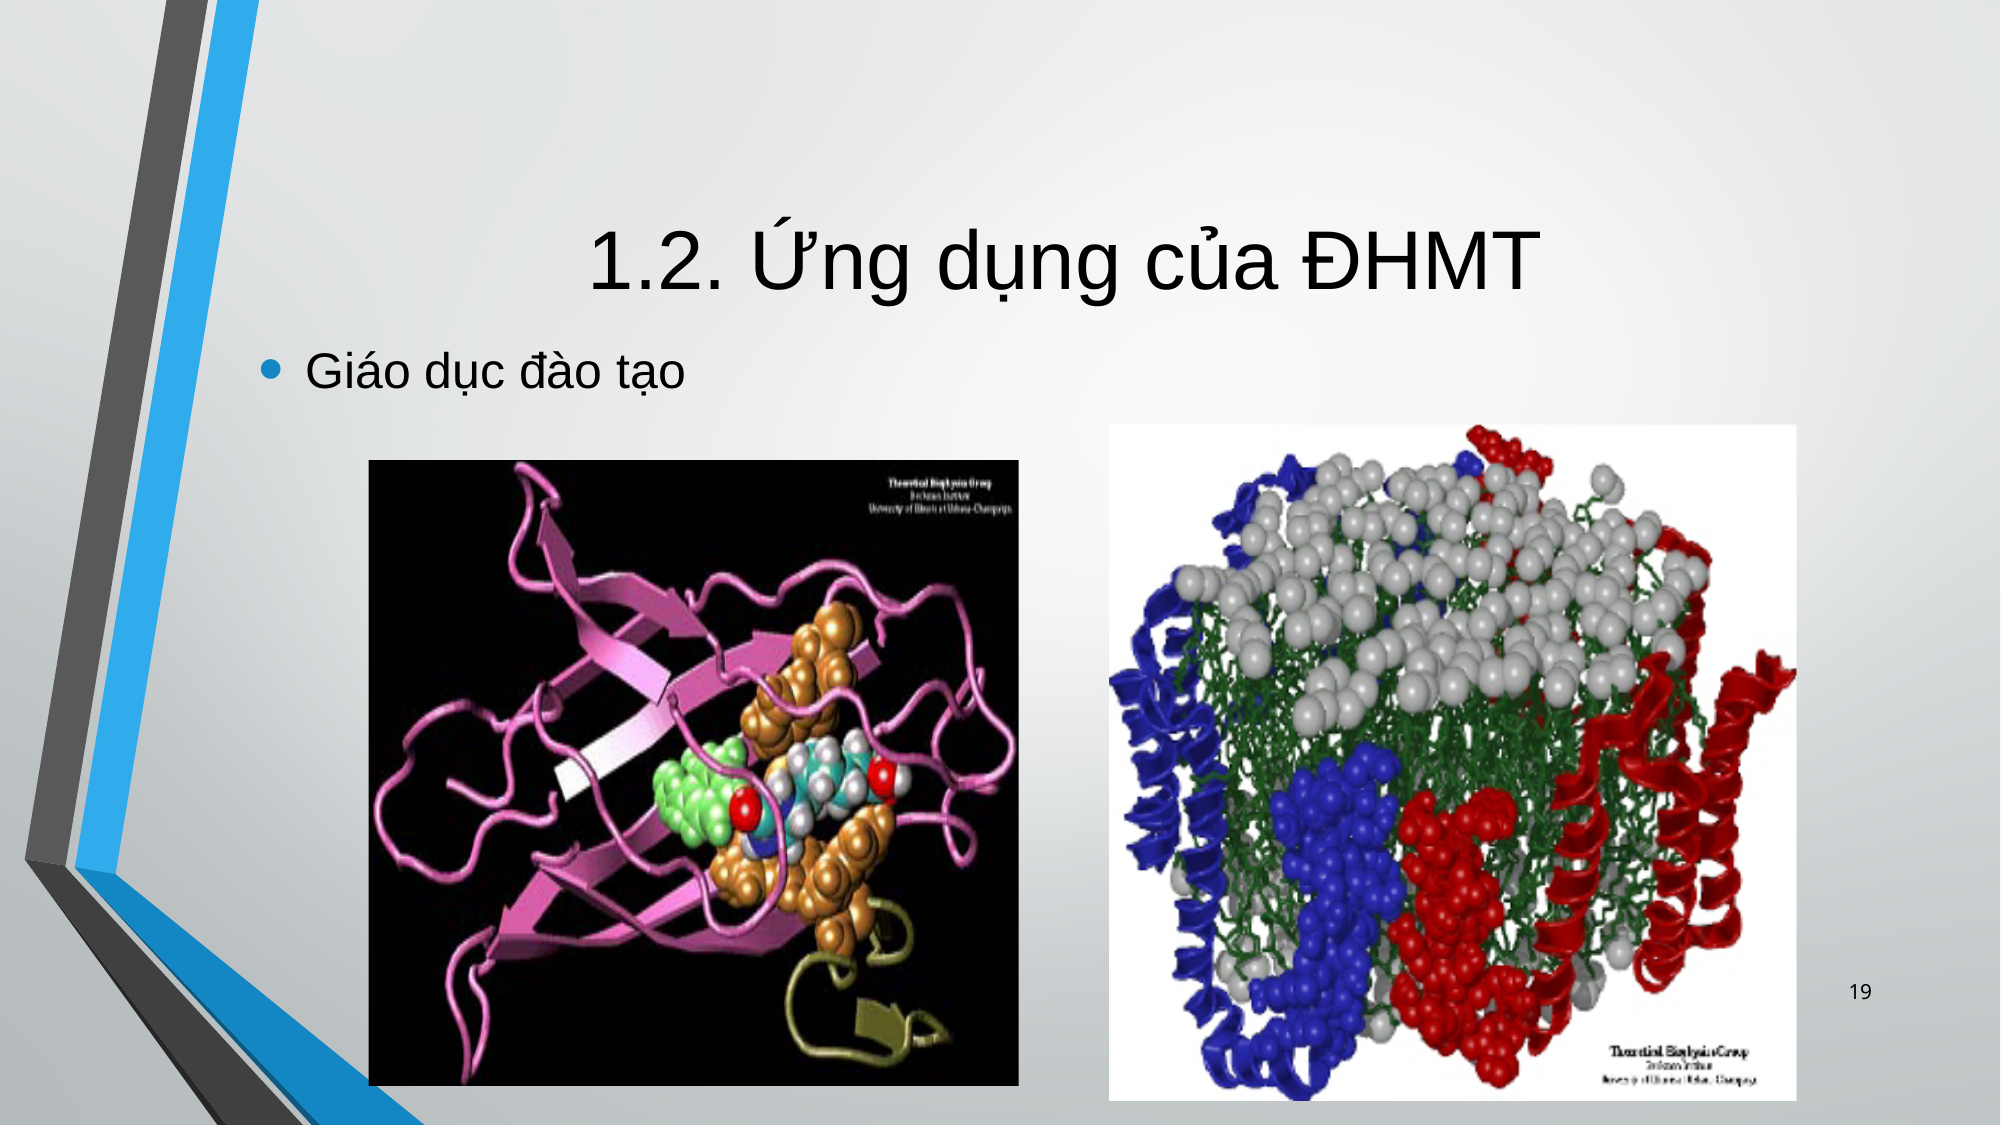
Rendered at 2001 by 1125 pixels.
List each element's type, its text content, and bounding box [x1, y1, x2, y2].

picture [368, 460, 1019, 1087]
picture [1114, 418, 1791, 1107]
list Giáo dục đào tạo [243, 112, 1887, 625]
slide_number 19 [1797, 962, 1887, 1023]
